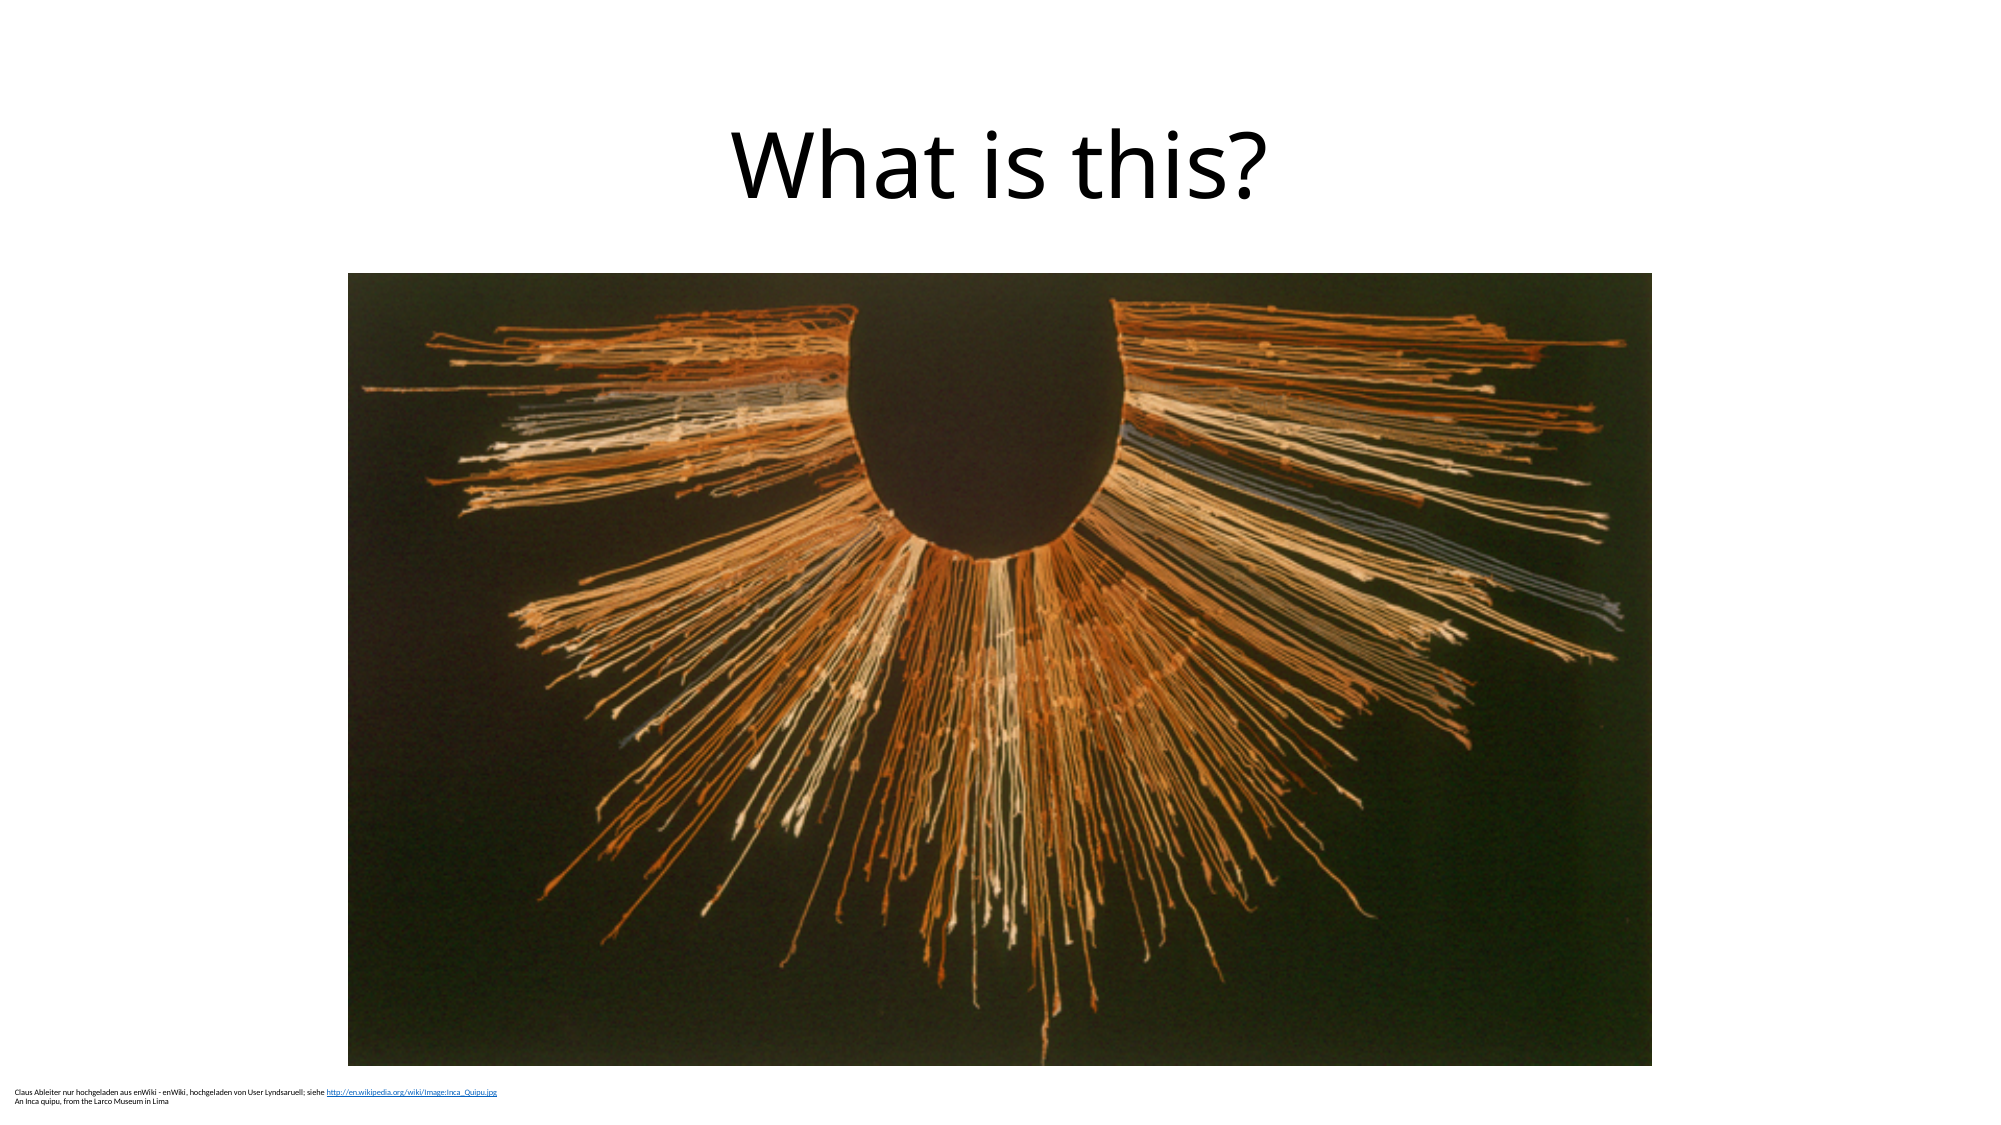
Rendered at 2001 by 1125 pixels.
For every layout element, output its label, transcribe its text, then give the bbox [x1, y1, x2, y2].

title What is this? [137, 59, 1863, 278]
picture [348, 273, 1652, 1066]
text_box Claus Ableiter nur hochgeladen aus enWiki - enWiki, hochgeladen von User Lyndsaruell; siehe http://en.wikipedia.org/wiki/Image:Inca_Quipu.jpg An Inca quipu, from the Larco Museum in Lima [0, 1079, 1000, 1115]
